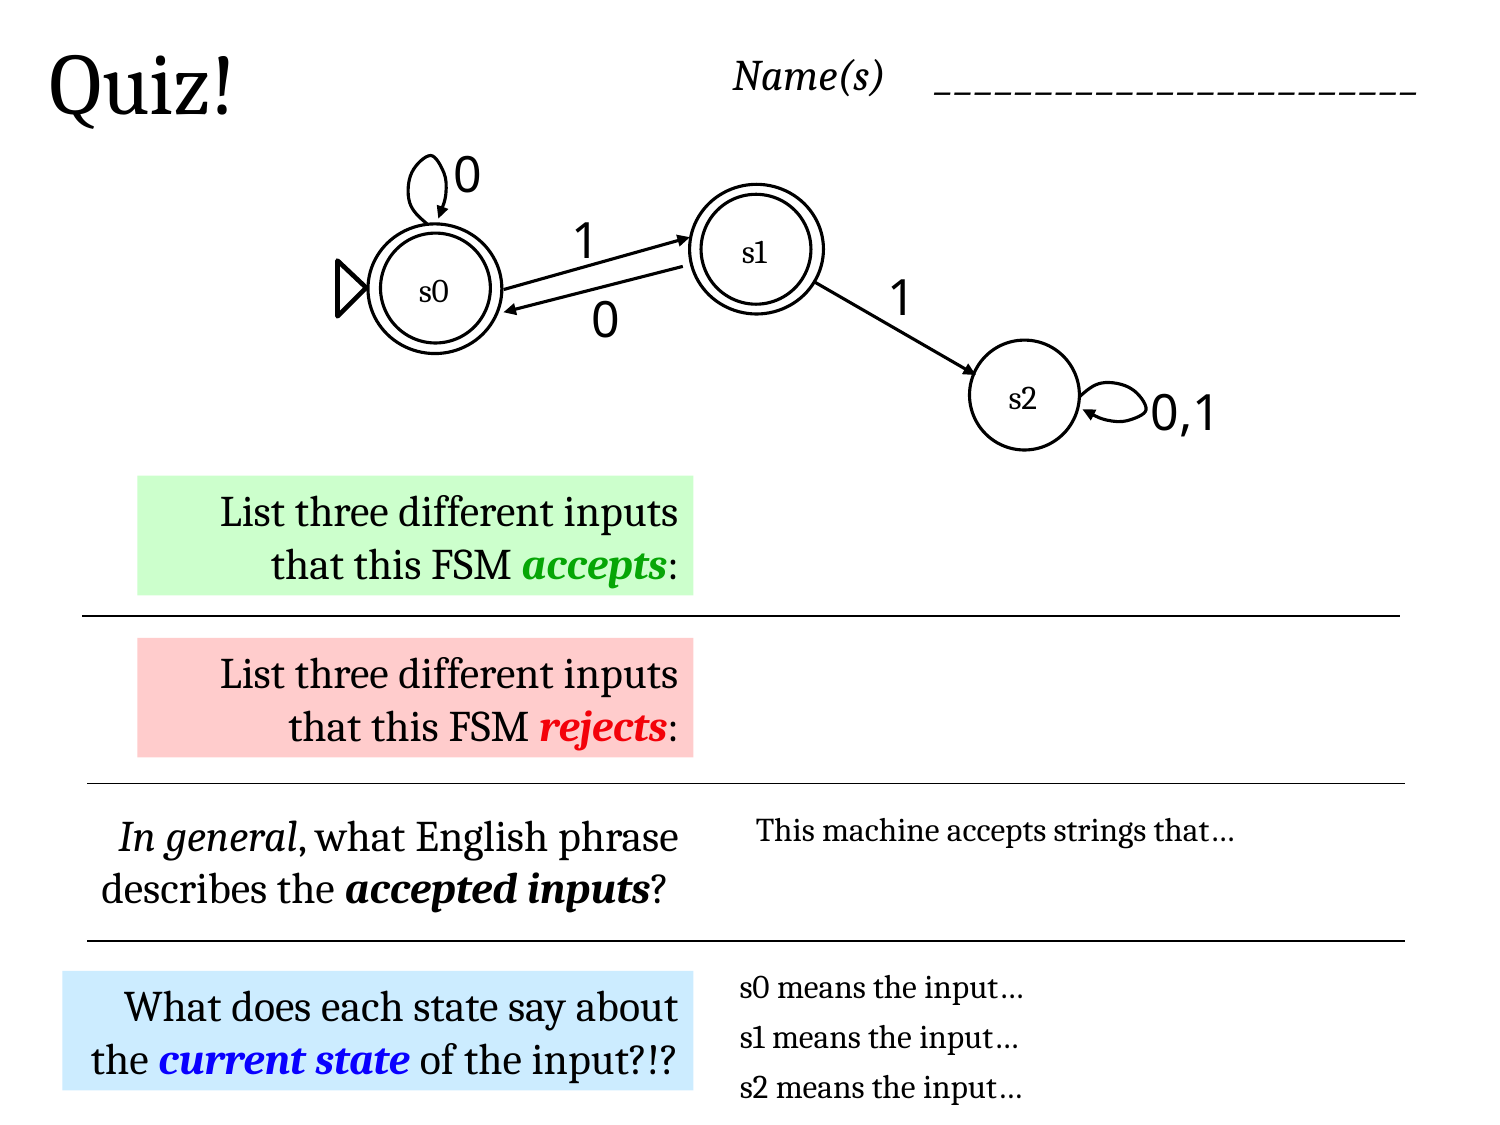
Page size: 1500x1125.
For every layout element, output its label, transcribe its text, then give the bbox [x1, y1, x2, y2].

text_box [367, 223, 502, 354]
text_box List three different inputs that this FSM accepts: [137, 475, 694, 596]
text_box Quiz! [17, 19, 269, 140]
text_box What does each state say about the current state of the input?!? [62, 970, 694, 1091]
text_box This machine accepts strings that… [741, 801, 1251, 856]
text_box In general, what English phrase describes the accepted inputs? [12, 799, 694, 920]
text_box s1 means the input… [724, 1007, 1113, 1057]
text_box [1078, 382, 1147, 422]
text_box [969, 340, 1080, 451]
text_box s2 [993, 368, 1053, 424]
text_box 1 [556, 200, 615, 274]
text_box 0 [438, 135, 497, 210]
text_box s2 means the input… [724, 1057, 1113, 1112]
text_box 1 [556, 259, 615, 276]
text_box [689, 184, 824, 314]
text_box [503, 293, 576, 316]
text_box s0 means the input… [724, 957, 1113, 1007]
text_box [904, 334, 976, 376]
text_box 0,1 [1136, 373, 1237, 448]
text_box [503, 234, 690, 290]
text_box 0 [576, 279, 635, 355]
text_box [408, 155, 449, 224]
text_box [337, 260, 367, 317]
text_box 1 [872, 258, 931, 334]
text_box List three different inputs that this FSM rejects: [137, 637, 694, 758]
text_box Name(s) ________________________ [680, 38, 1472, 107]
